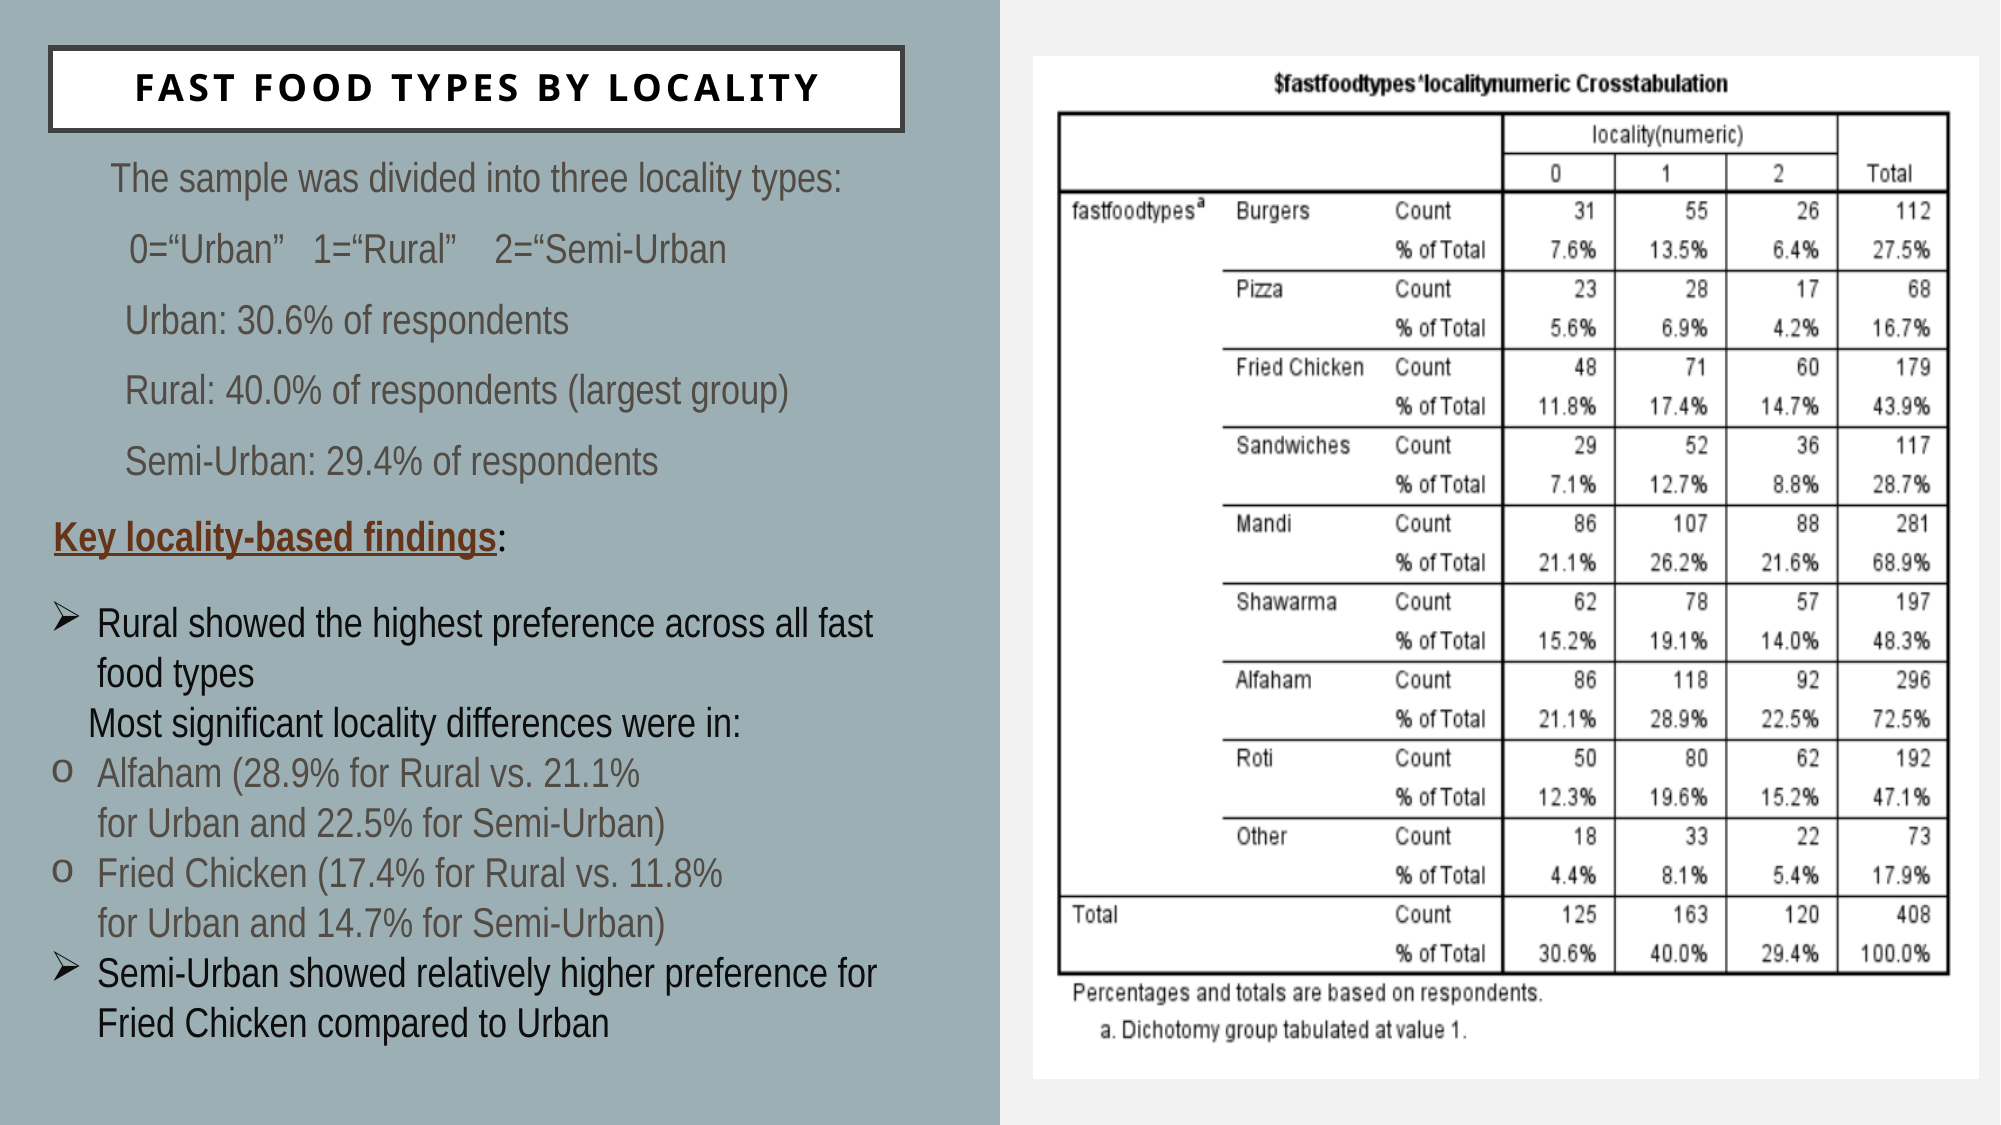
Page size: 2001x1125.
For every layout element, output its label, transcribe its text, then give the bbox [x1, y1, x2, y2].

text_box Fast food types by Locality [50, 47, 903, 131]
text_box Rural showed the highest preference across all fast food types Most significant locality differences were in: Alfaham (28.9% for Rural vs. 21.1% for Urban and 22.5% for Semi-Urban) Fried Chicken (17.4% for Rural vs. 11.8% for Urban and 14.7% for Semi-Urban) Semi-Urban showed relatively higher preference for Fried Chicken compared to Urban [35, 588, 954, 1099]
text_box Key locality-based findings: [38, 501, 670, 567]
list The sample was divided into three locality types: 0=“Urban” 1=“Rural” 2=“Semi-Urban Urban: 30.6% of respondents Rural: 40.0% of respondents (largest group) Semi-Urban: 29.4% of respondents [0, 143, 965, 535]
picture [1033, 56, 1979, 1079]
